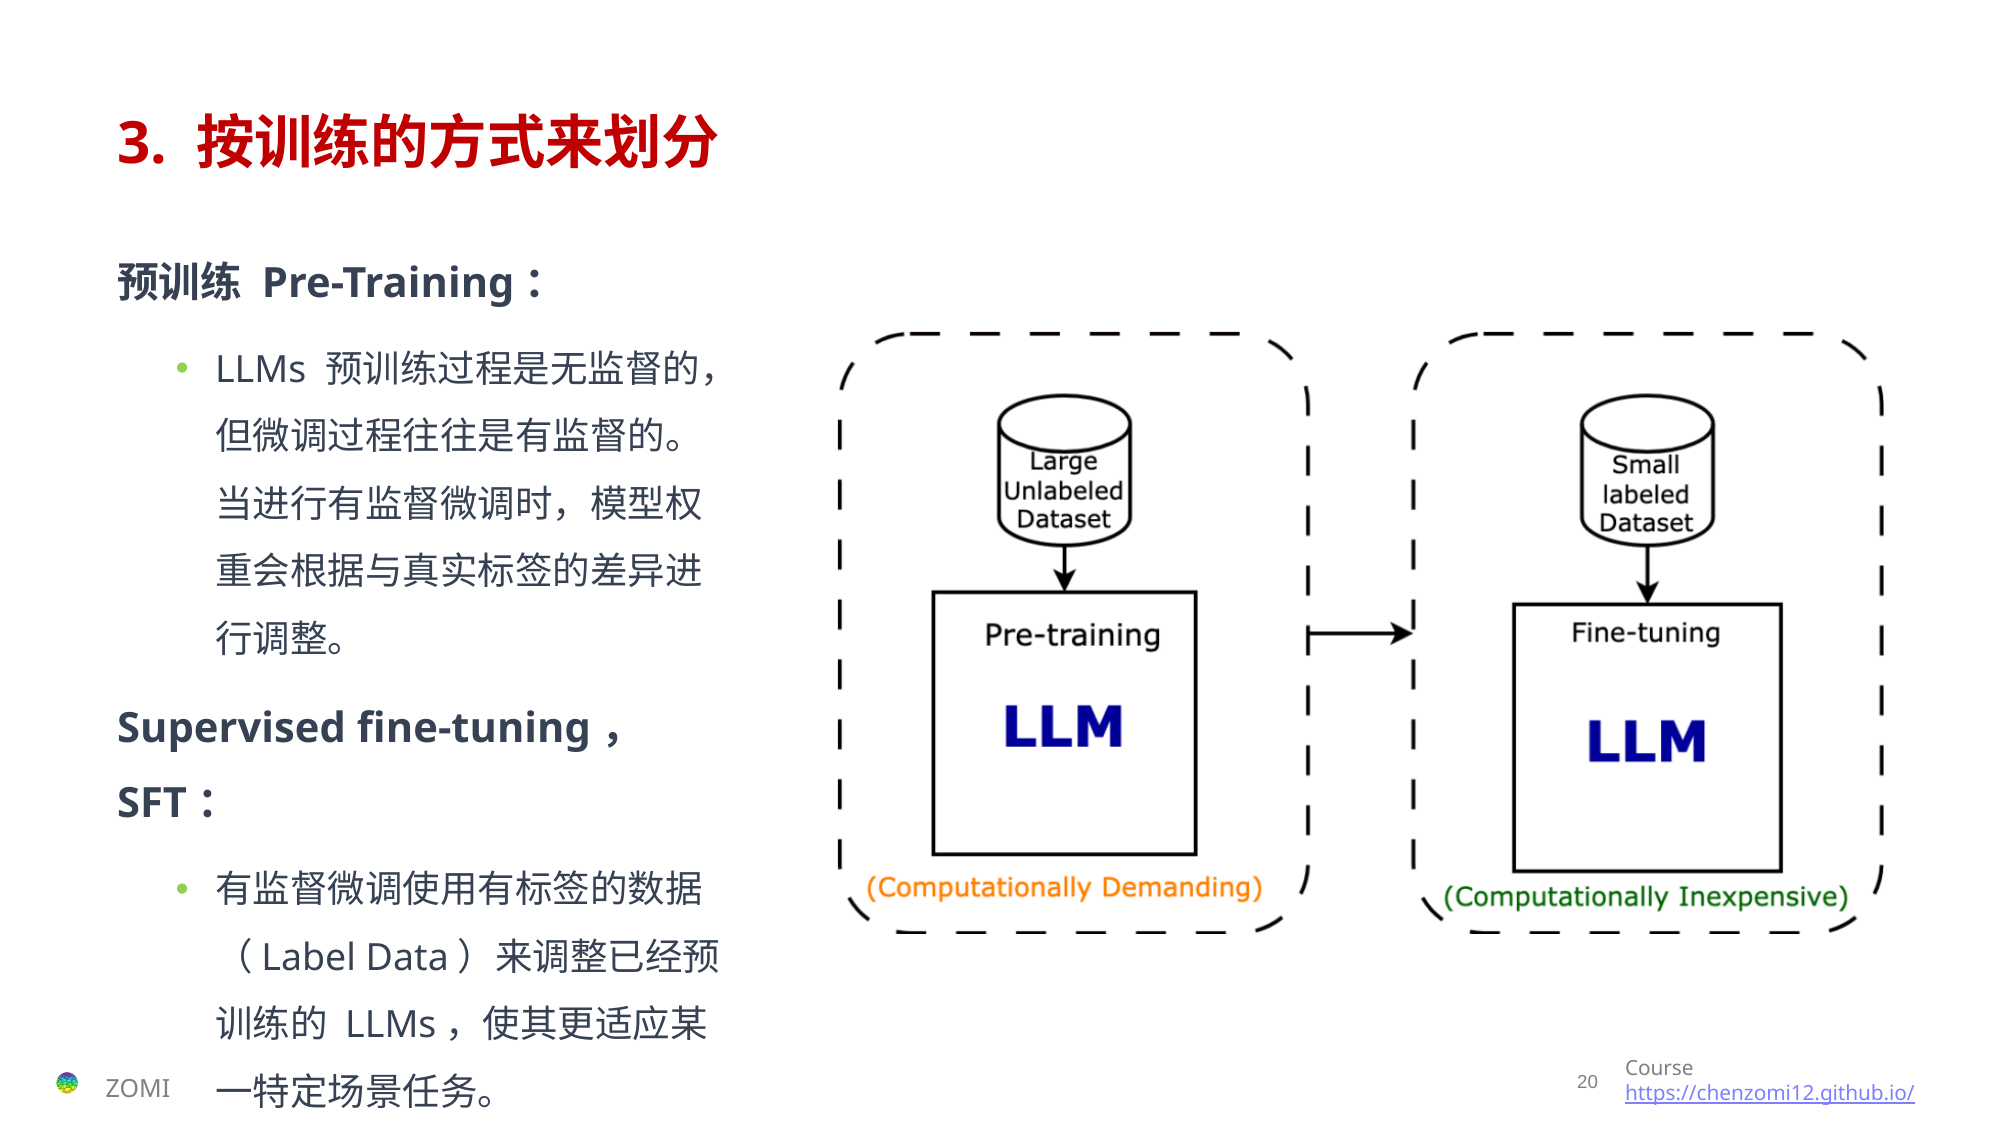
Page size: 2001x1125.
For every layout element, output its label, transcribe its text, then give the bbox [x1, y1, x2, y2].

picture [837, 331, 1884, 935]
list 预训练 Pre-Training： LLMs 预训练过程是无监督的，但微调过程往往是有监督的。当进行有监督微调时，模型权重会根据与真实标签的差异进行调整。 Supervised fine-tuning， SFT： 有监督微调使用有标签的数据（Label Data）来调整已经预训练的 LLMs，使其更适应某一特定场景任务。 [102, 223, 750, 1043]
title 3. 按训练的方式来划分 [102, 91, 1901, 189]
picture [57, 1073, 77, 1093]
